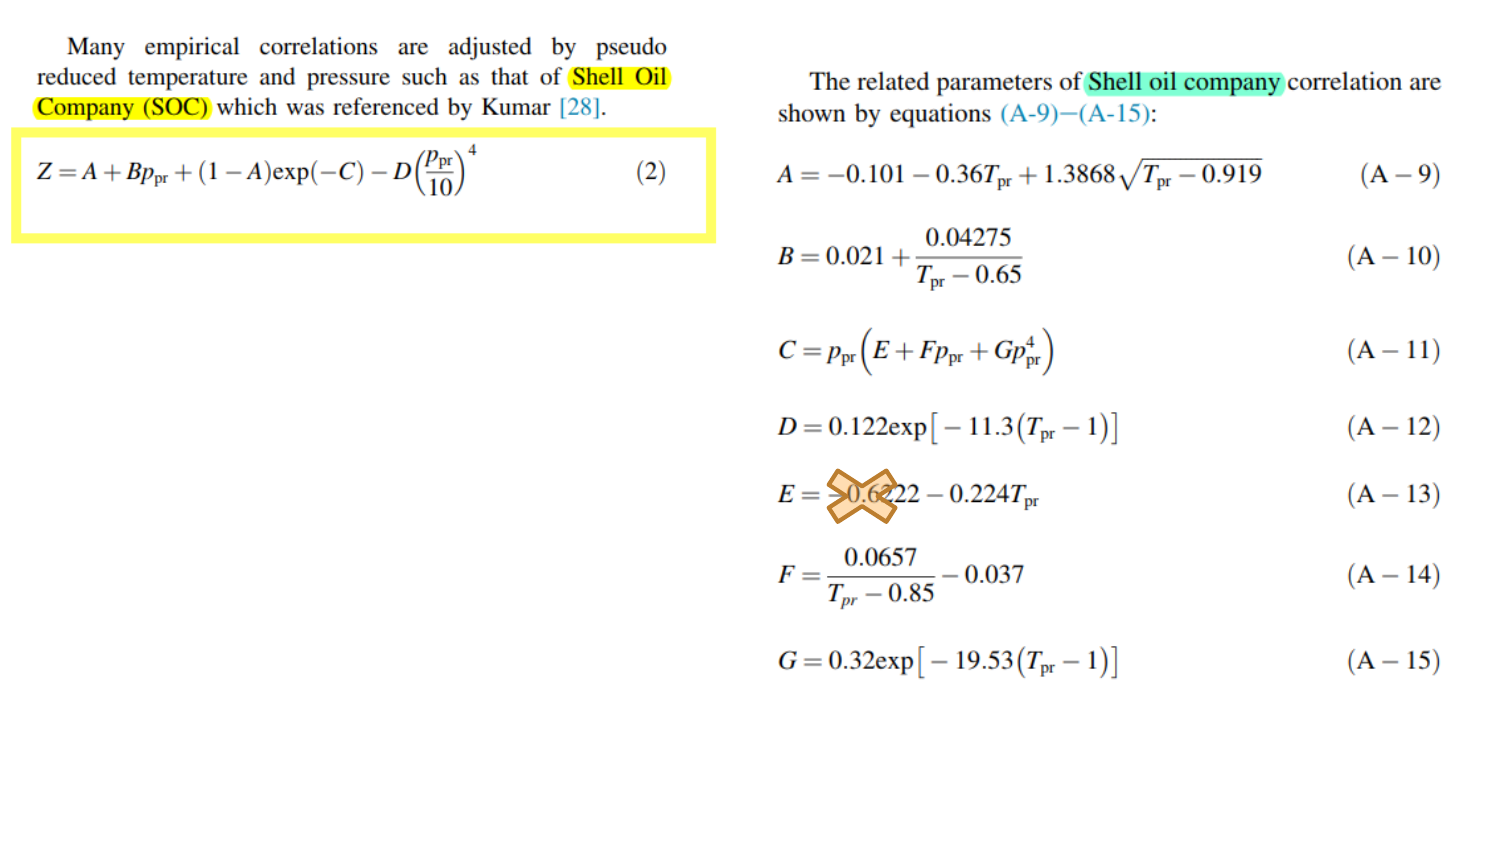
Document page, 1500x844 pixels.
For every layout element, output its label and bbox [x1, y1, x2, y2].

picture [5, 33, 735, 246]
text_box [748, 48, 1500, 690]
